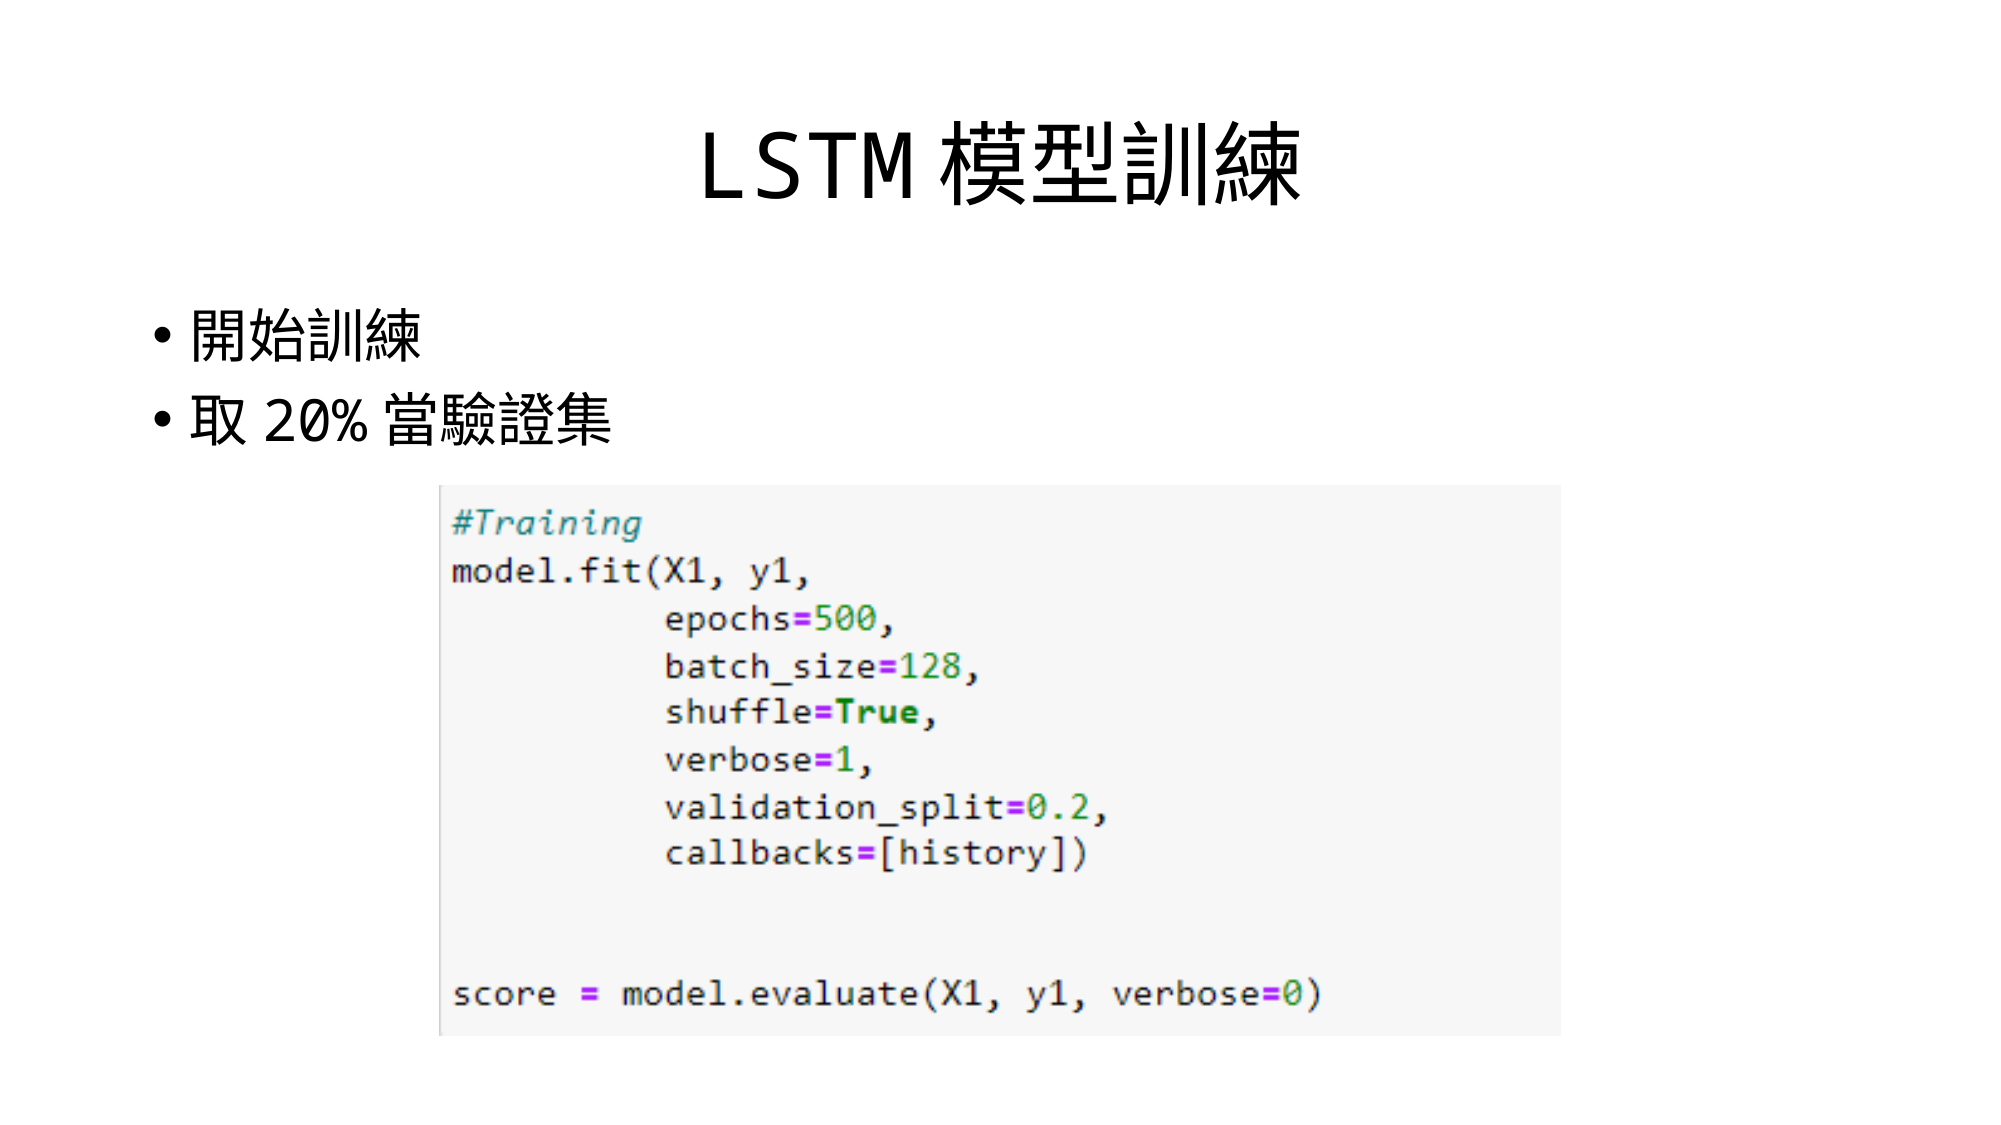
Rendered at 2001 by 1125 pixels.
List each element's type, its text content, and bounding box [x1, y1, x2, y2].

title LSTM模型訓練 [137, 59, 1863, 278]
picture [439, 485, 1561, 1036]
list 開始訓練 取20%當驗證集 [137, 299, 1863, 1014]
